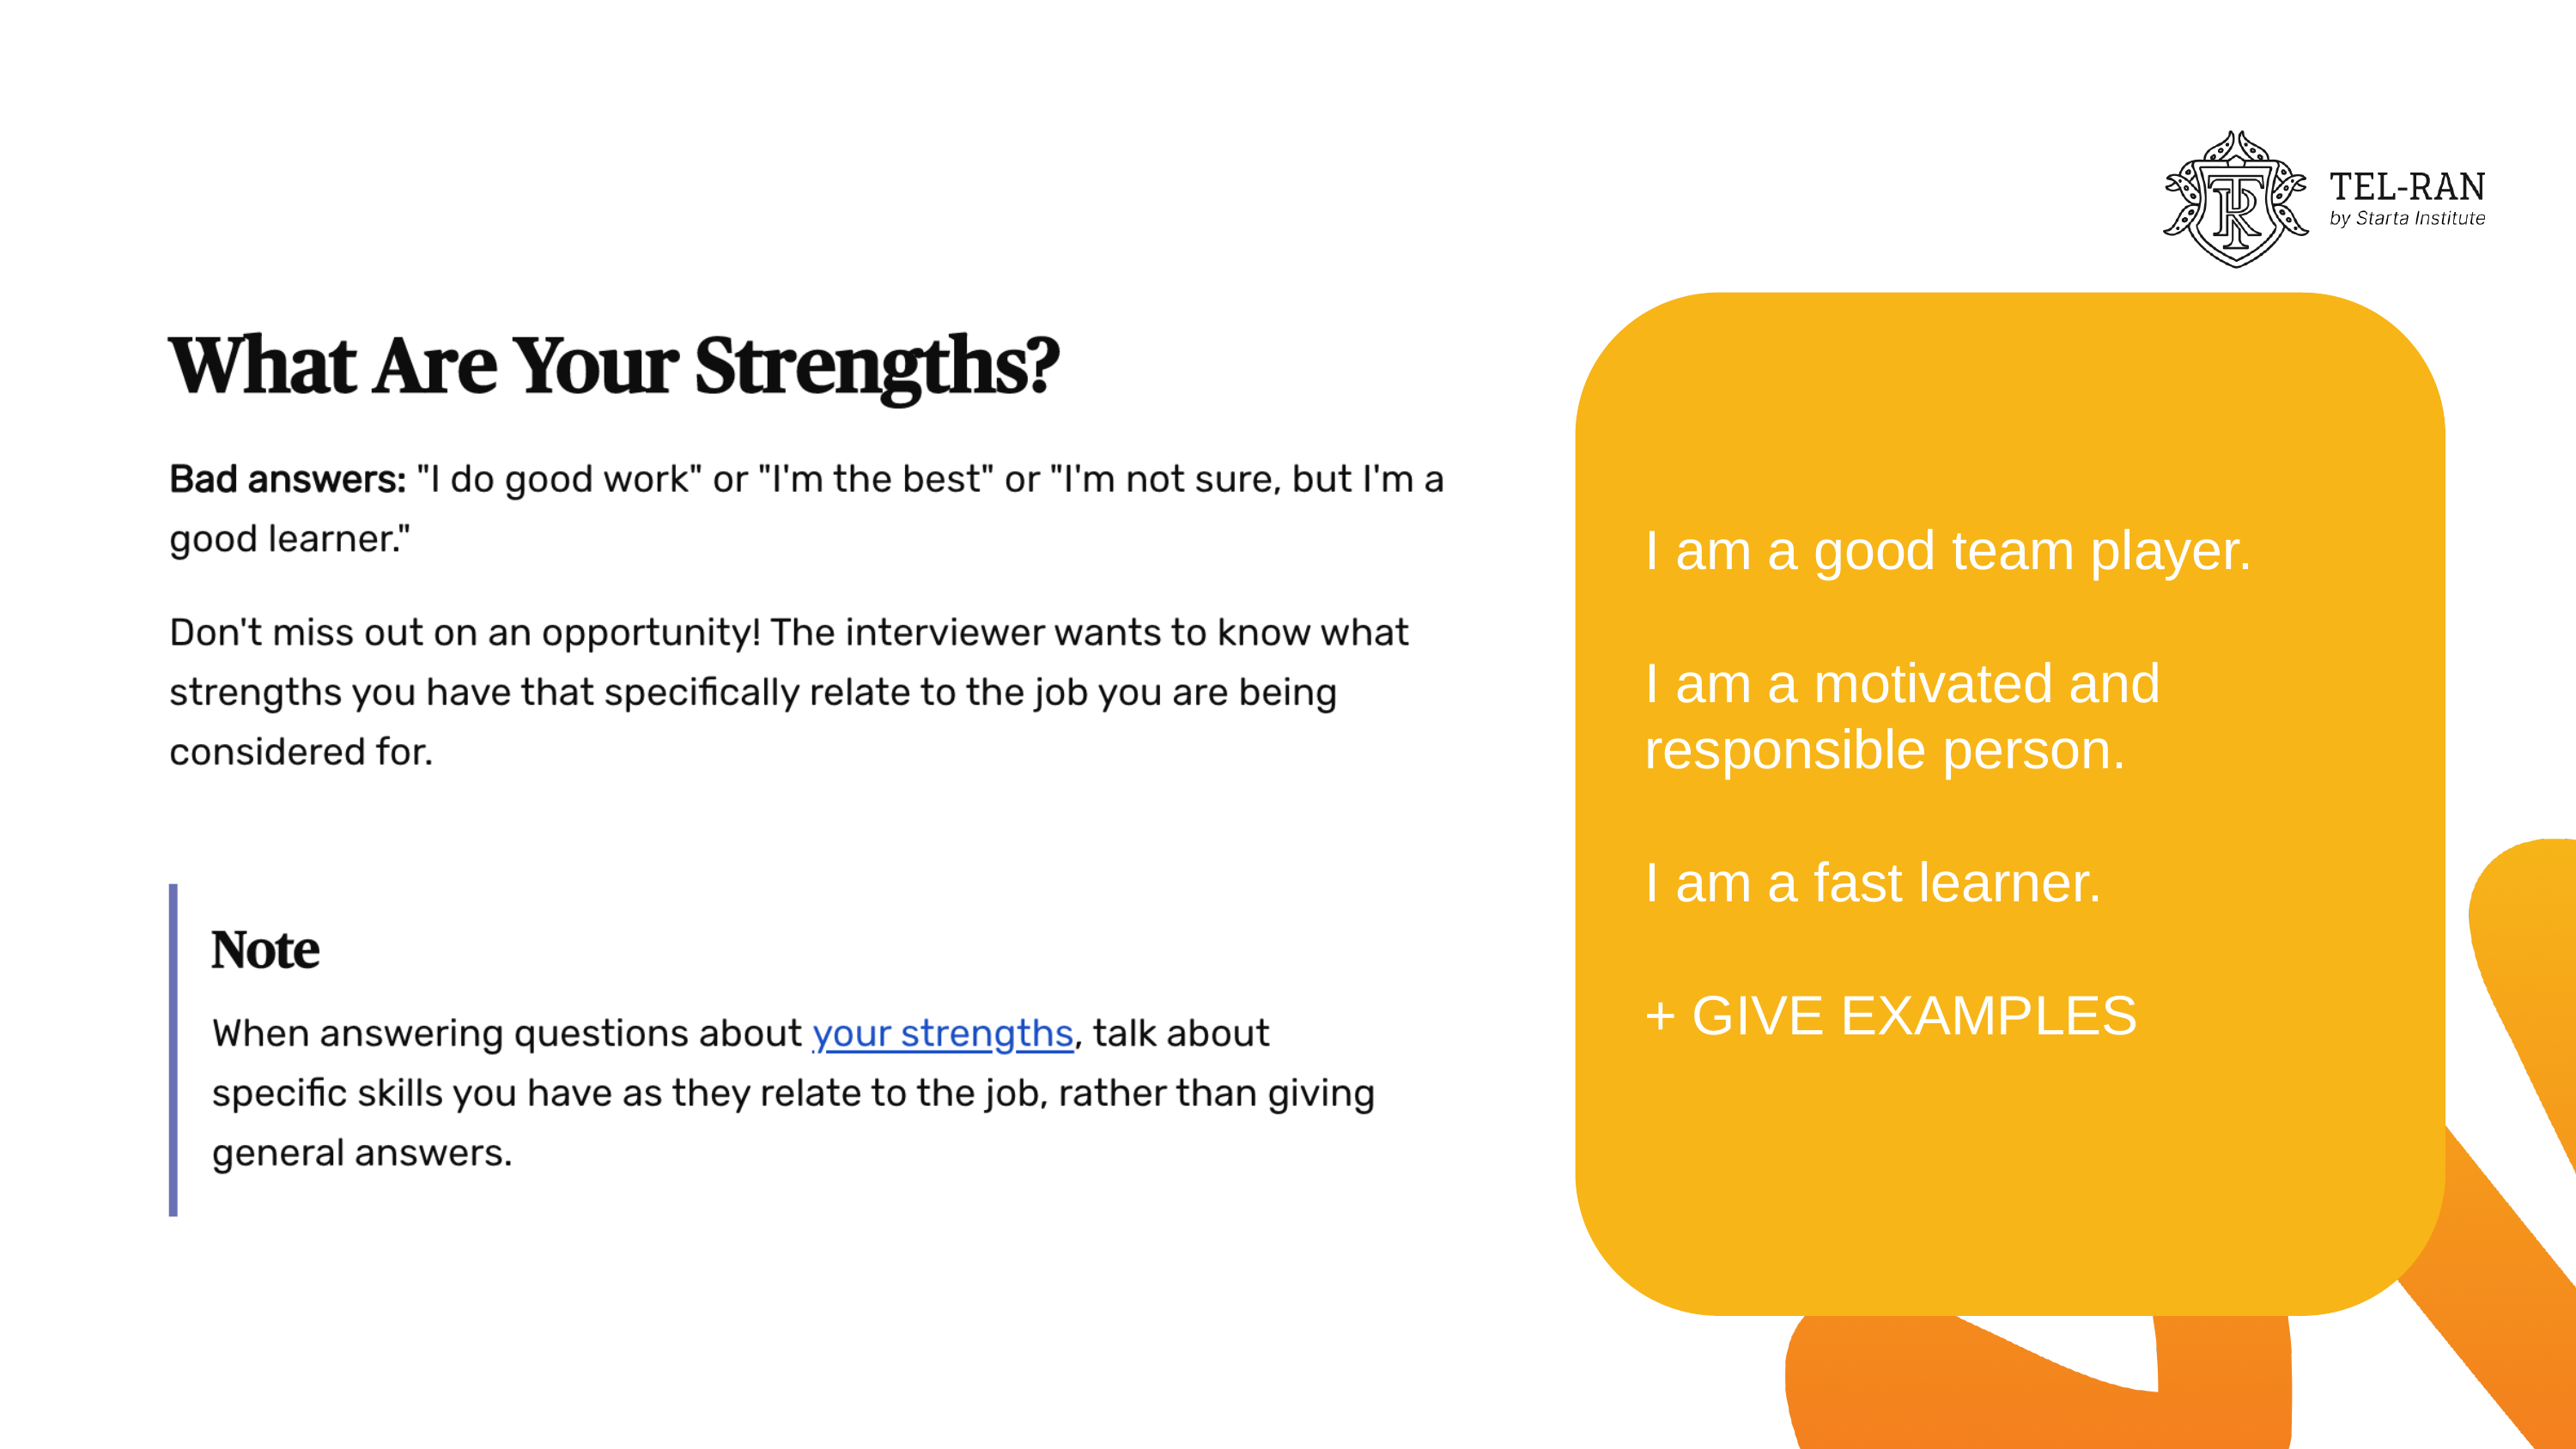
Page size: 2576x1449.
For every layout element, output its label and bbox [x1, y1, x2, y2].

text_box [1575, 292, 2446, 1317]
picture [1620, 746, 2576, 1449]
picture [2163, 130, 2485, 269]
picture [86, 281, 1552, 1258]
